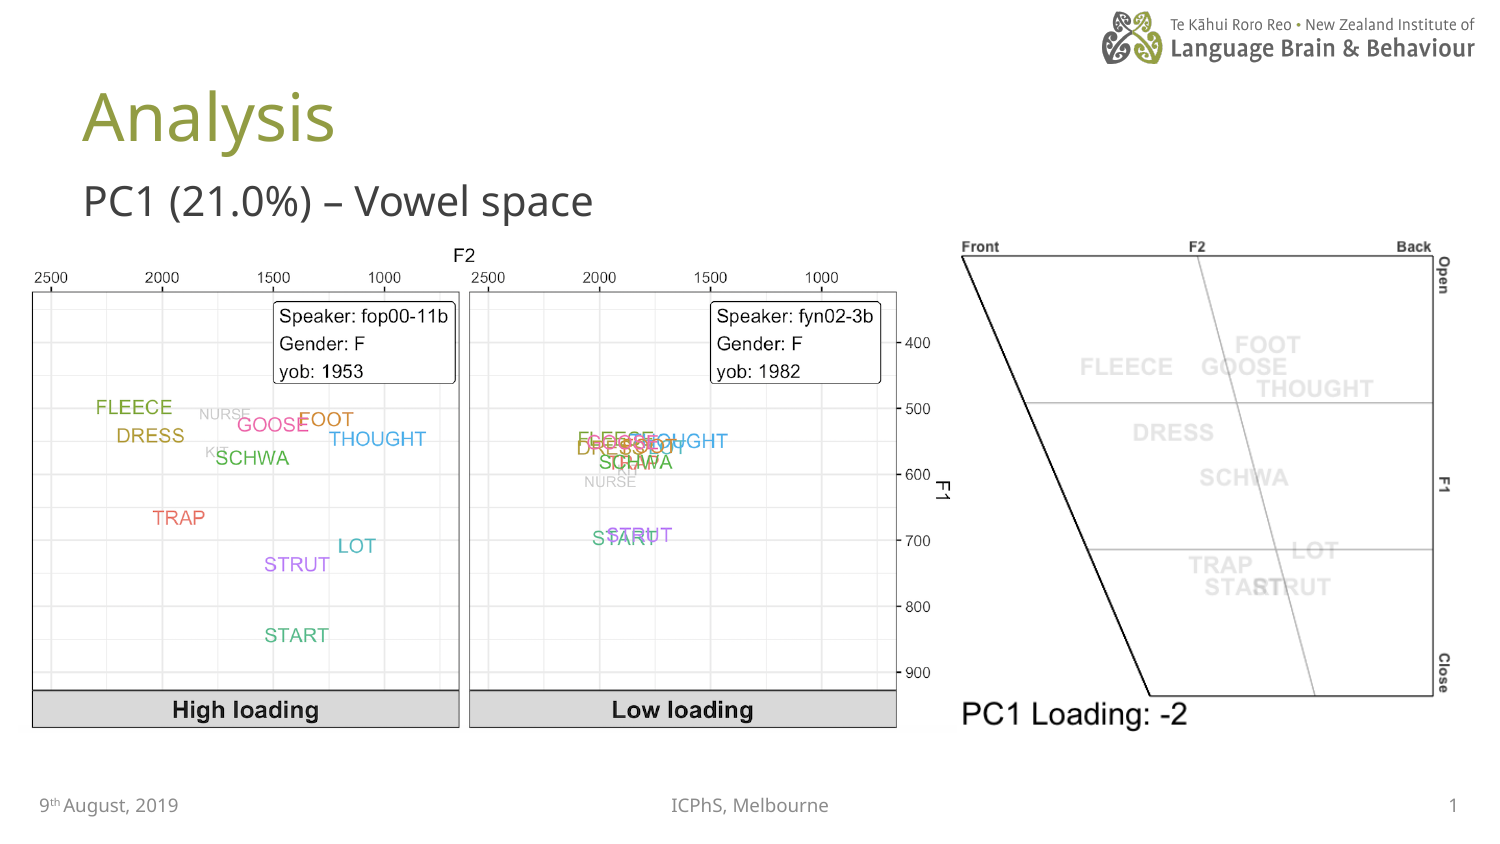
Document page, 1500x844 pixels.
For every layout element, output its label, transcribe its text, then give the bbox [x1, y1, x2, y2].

text_box PC1 (21.0%) – Vowel space [67, 167, 957, 231]
footer ICPhS, Melbourne [496, 782, 1004, 827]
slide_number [24, 782, 362, 827]
slide_number 1 [1136, 782, 1475, 827]
picture [1102, 10, 1475, 64]
picture [18, 231, 1457, 733]
text_box Analysis [67, 66, 1421, 162]
